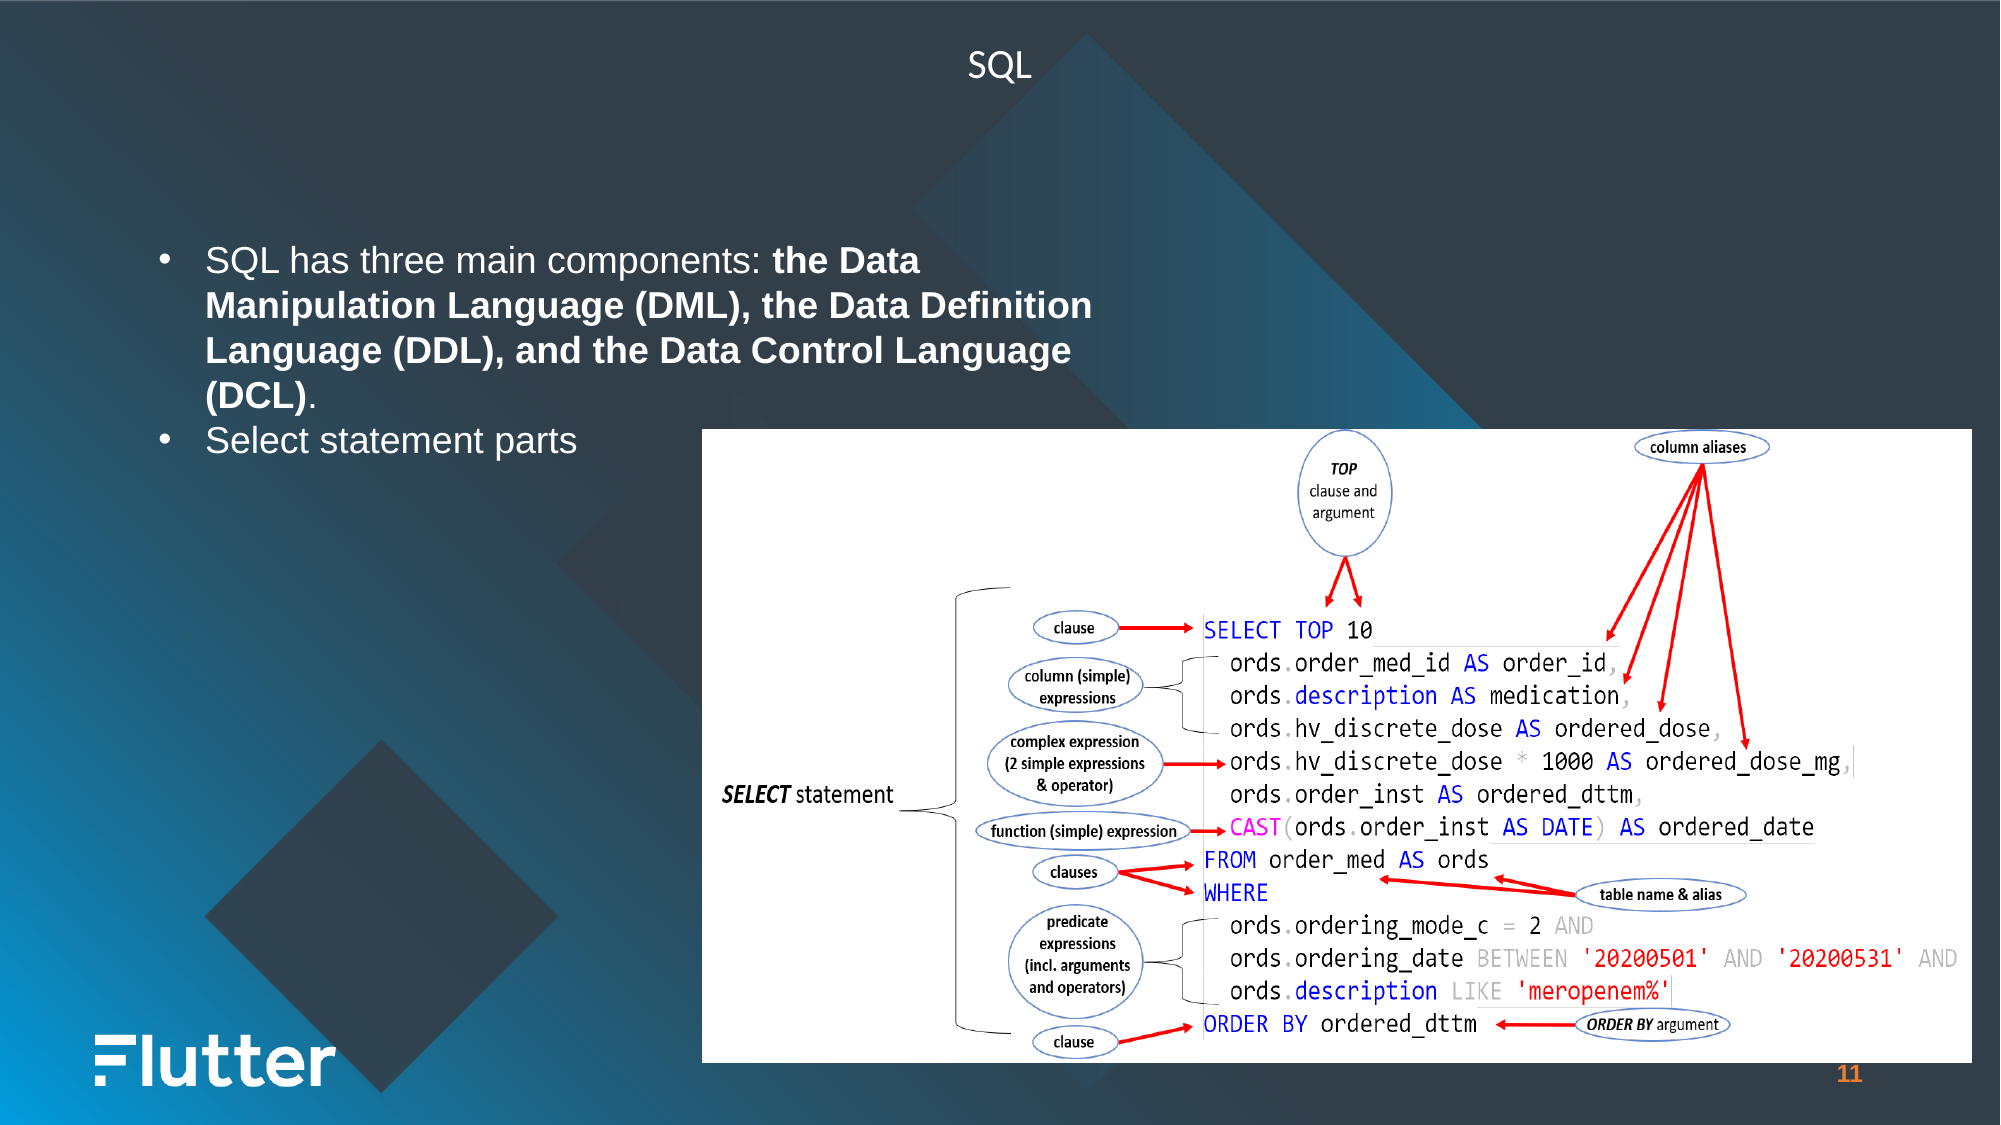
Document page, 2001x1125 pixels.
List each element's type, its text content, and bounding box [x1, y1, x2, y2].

picture [96, 1056, 125, 1065]
picture [0, 0, 2000, 1125]
picture [96, 1076, 105, 1085]
text_box SQL has three main components: the Data Manipulation Language (DML), the Data Definition Language (DDL), and the Data Control Language (DCL). Select statement parts [68, 228, 1166, 604]
picture [96, 1035, 135, 1044]
picture [143, 1035, 152, 1085]
text_box SQL [109, 29, 1891, 95]
